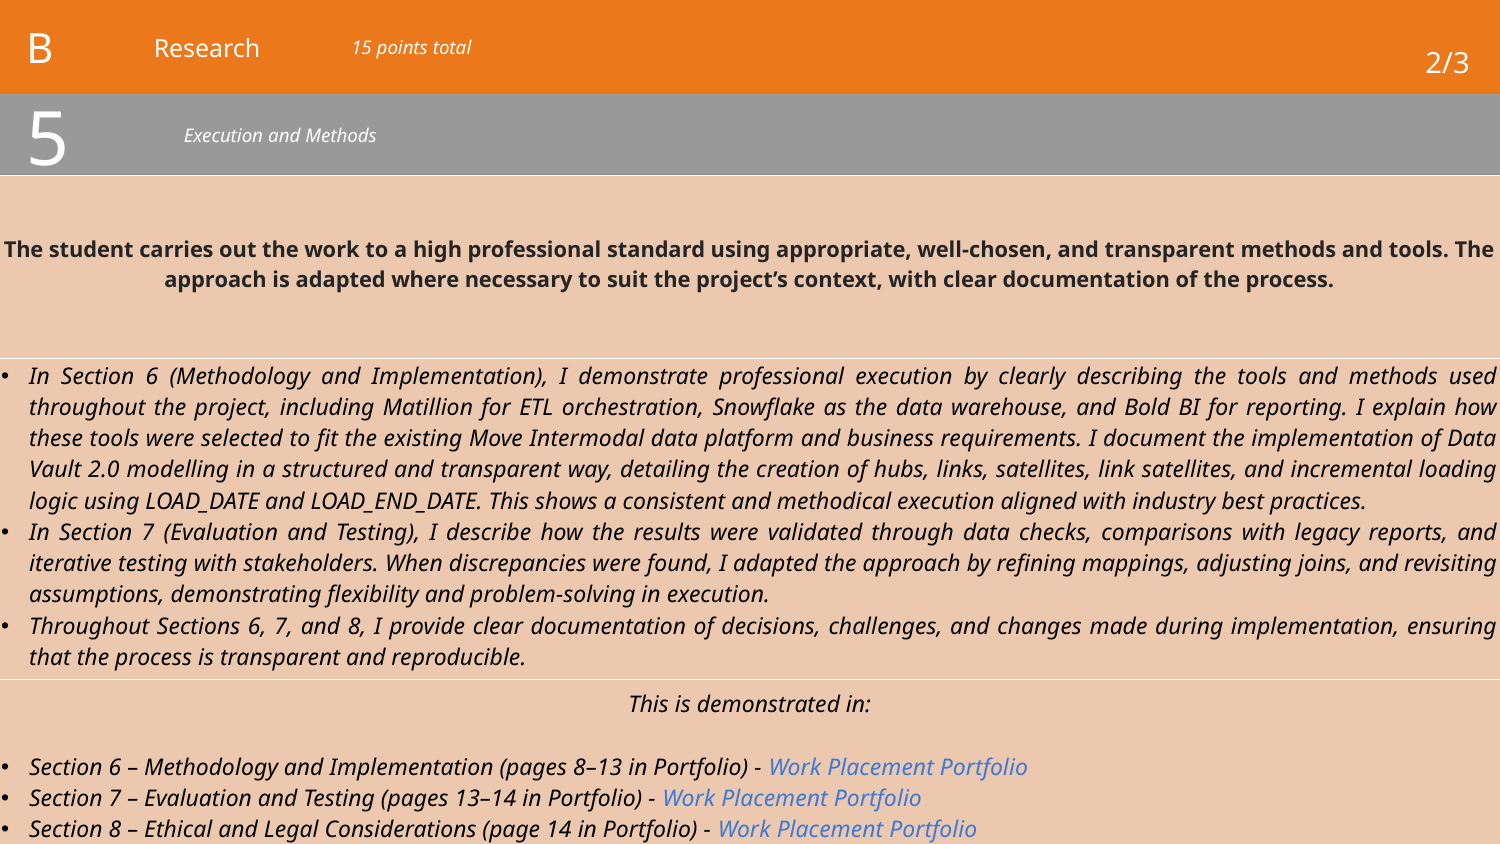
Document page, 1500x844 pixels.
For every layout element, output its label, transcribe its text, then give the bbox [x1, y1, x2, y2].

title Research [138, 0, 336, 95]
table_header The student carries out the work to a high professional standard using appropriate, well-chosen, and transparent methods and tools. The approach is adapted where necessary to suit the project’s context, with clear documentation of the process. [0, 176, 1500, 358]
title Execution and Methods [168, 94, 1369, 175]
title 2/3 [1159, 0, 1485, 95]
table_cell This is demonstrated in: Section 6 – Methodology and Implementation (pages 8–13 in Portfolio) - Work Placement Portfolio Section 7 – Evaluation and Testing (pages 13–14 in Portfolio) - Work Placement Portfolio Section 8 – Ethical and Legal Considerations (page 14 in Portfolio) - Work Placement Portfolio Weekly work logs and learning logs - Work Log Company evaluation form - Company Evaluation Form Week 20 [0, 680, 1500, 844]
title 15 points total [336, 0, 1027, 95]
title B [11, 0, 138, 95]
table_cell In Section 6 (Methodology and Implementation), I demonstrate professional execution by clearly describing the tools and methods used throughout the project, including Matillion for ETL orchestration, Snowflake as the data warehouse, and Bold BI for reporting. I explain how these tools were selected to fit the existing Move Intermodal data platform and business requirements. I document the implementation of Data Vault 2.0 modelling in a structured and transparent way, detailing the creation of hubs, links, satellites, link satellites, and incremental loading logic using LOAD_DATE and LOAD_END_DATE. This shows a consistent and methodical execution aligned with industry best practices. In Section 7 (Evaluation and Testing), I describe how the results were validated through data checks, comparisons with legacy reports, and iterative testing with stakeholders. When discrepancies were found, I adapted the approach by refining mappings, adjusting joins, and revisiting assumptions, demonstrating flexibility and problem-solving in execution. Throughout Sections 6, 7, and 8, I provide clear documentation of decisions, challenges, and changes made during implementation, ensuring that the process is transparent and reproducible. [0, 359, 1500, 679]
title 5 [11, 95, 168, 175]
